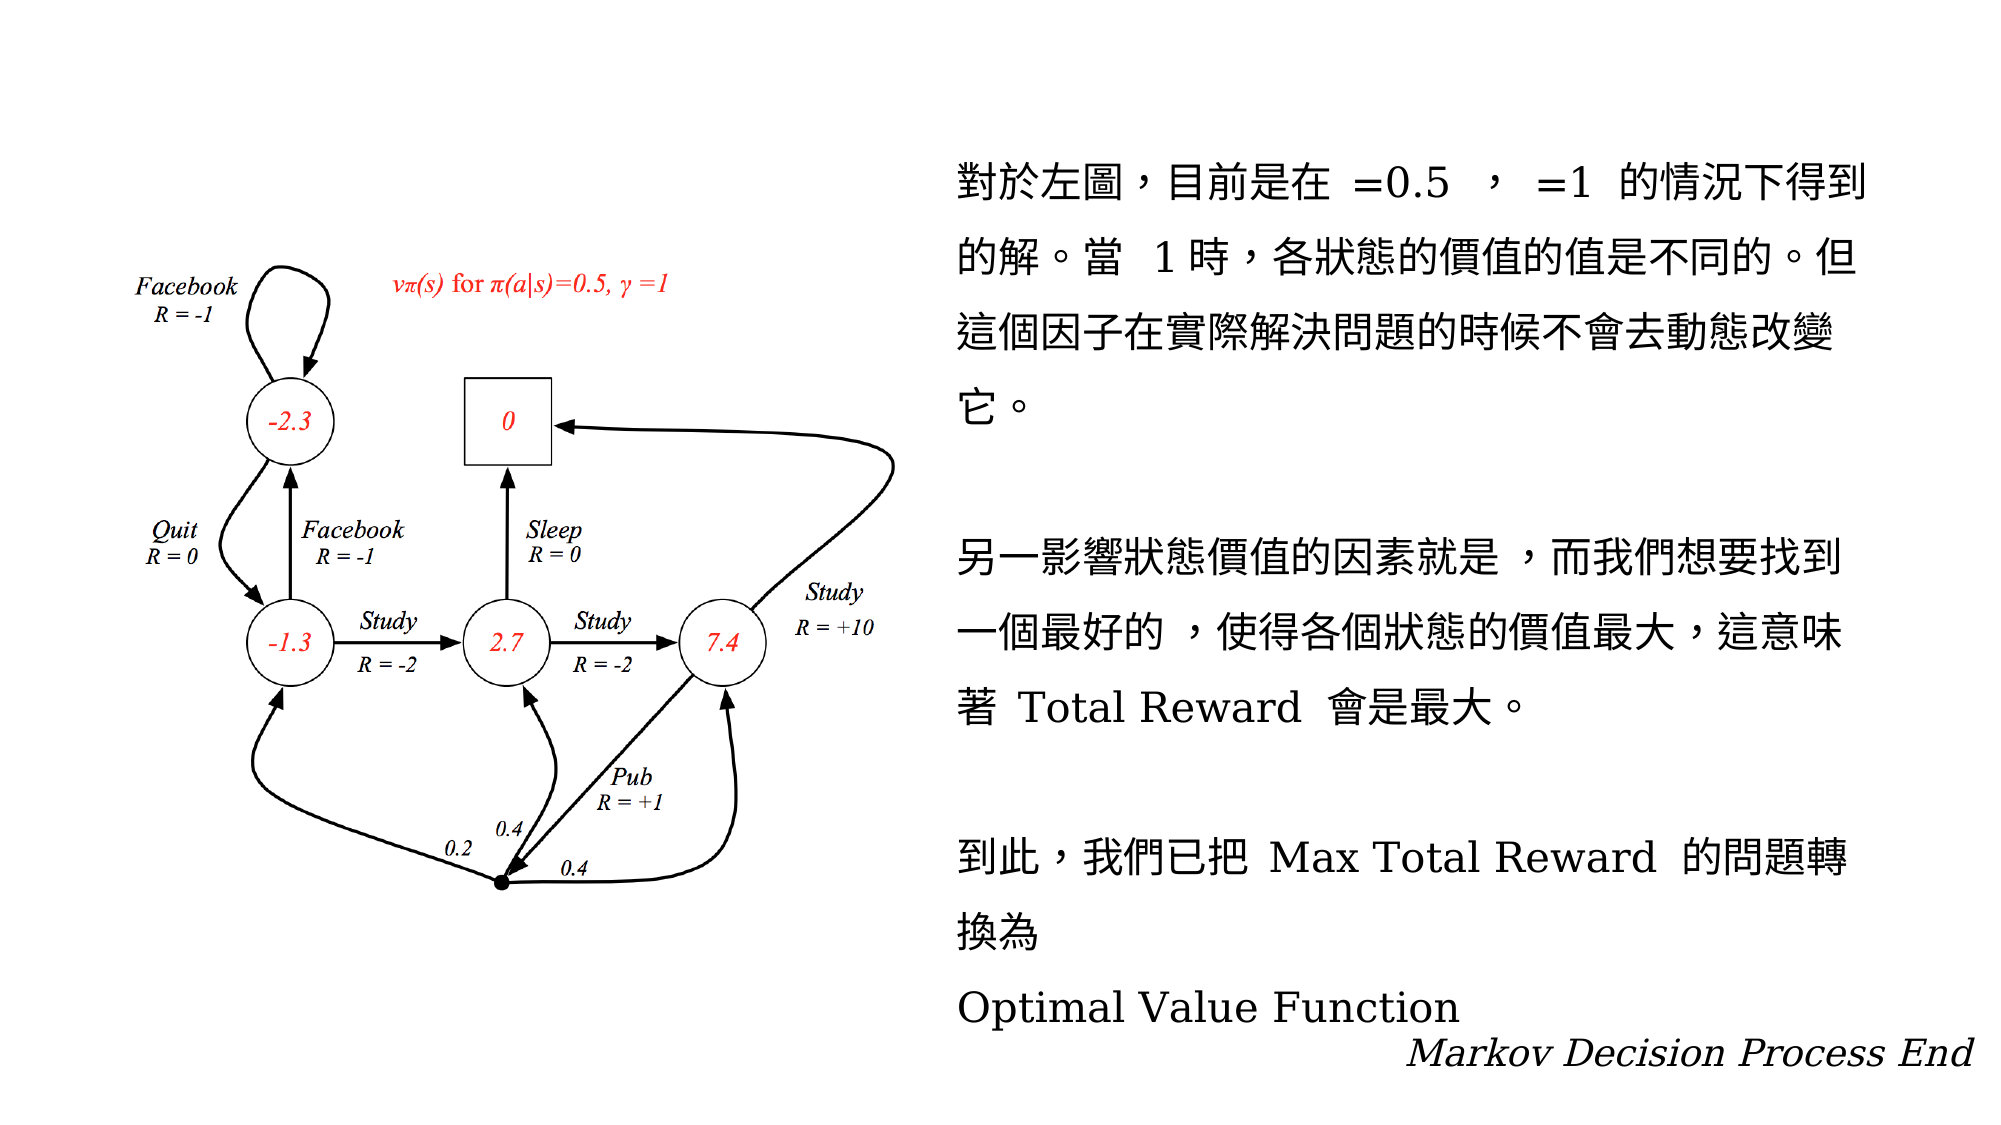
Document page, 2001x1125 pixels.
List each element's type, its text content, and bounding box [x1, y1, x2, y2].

text_box Markov Decision Process End [1389, 1021, 1999, 1082]
picture [85, 243, 943, 924]
